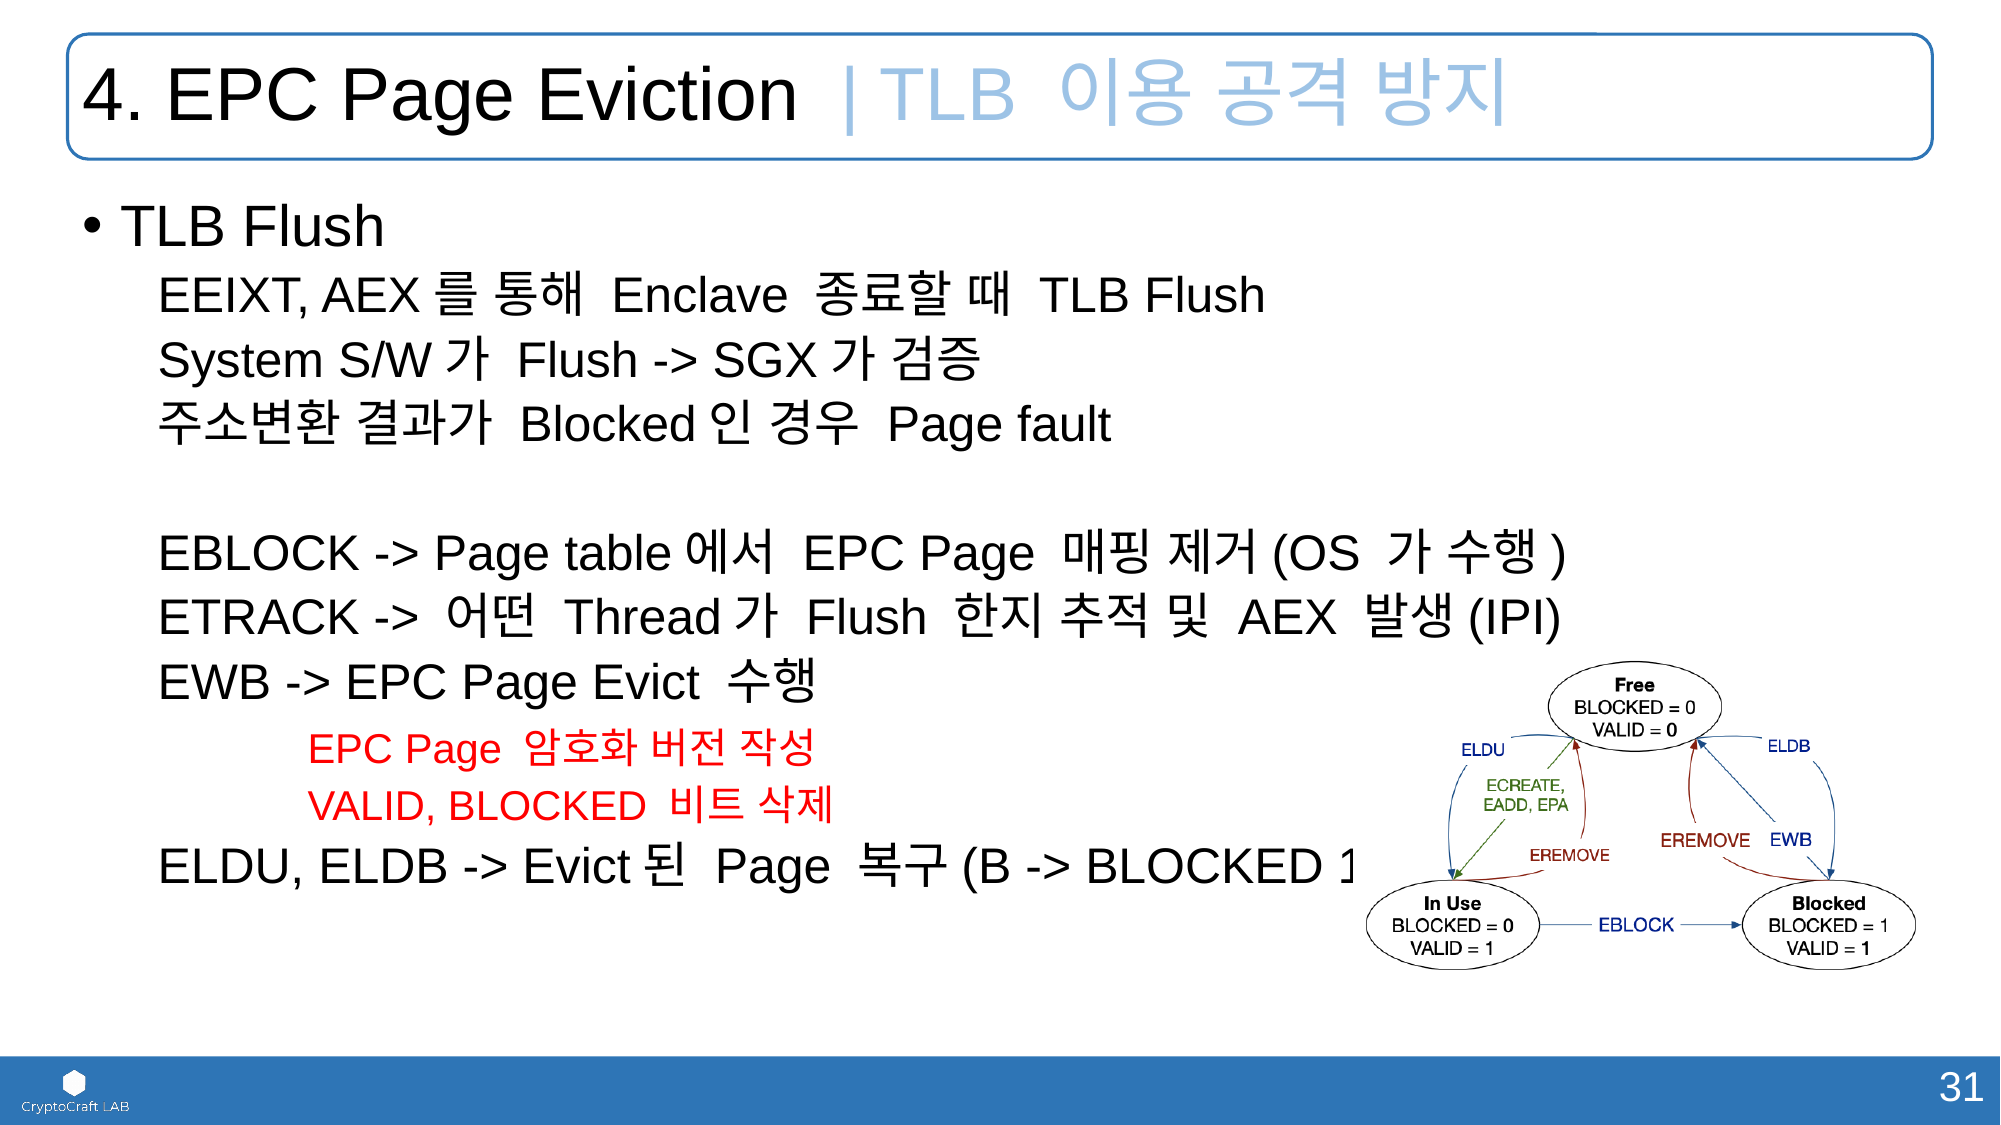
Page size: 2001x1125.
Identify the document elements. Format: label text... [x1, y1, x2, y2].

picture [1353, 646, 1933, 983]
title 4. EPC Page Eviction | TLB 이용 공격 방지 [67, 34, 1933, 160]
list TLB Flush EEIXT, AEX를 통해 Enclave 종료할 때 TLB Flush System S/W가 Flush -> SGX가 검증 주소변환 결과가 Blocked인 경우 Page fault EBLOCK -> Page table에서 EPC Page 매핑 제거(OS 가 수행) ETRACK -> 어떤 Thread가 Flush 한지 추적 및 AEX 발생(IPI) EWB -> EPC Page Evict 수행 EPC Page 암호화 버전 작성 VALID, BLOCKED 비트 삭제 ELDU, ELDB -> Evict된 Page 복구(B -> BLOCKED 1) [67, 189, 1933, 1019]
picture [13, 1061, 138, 1123]
